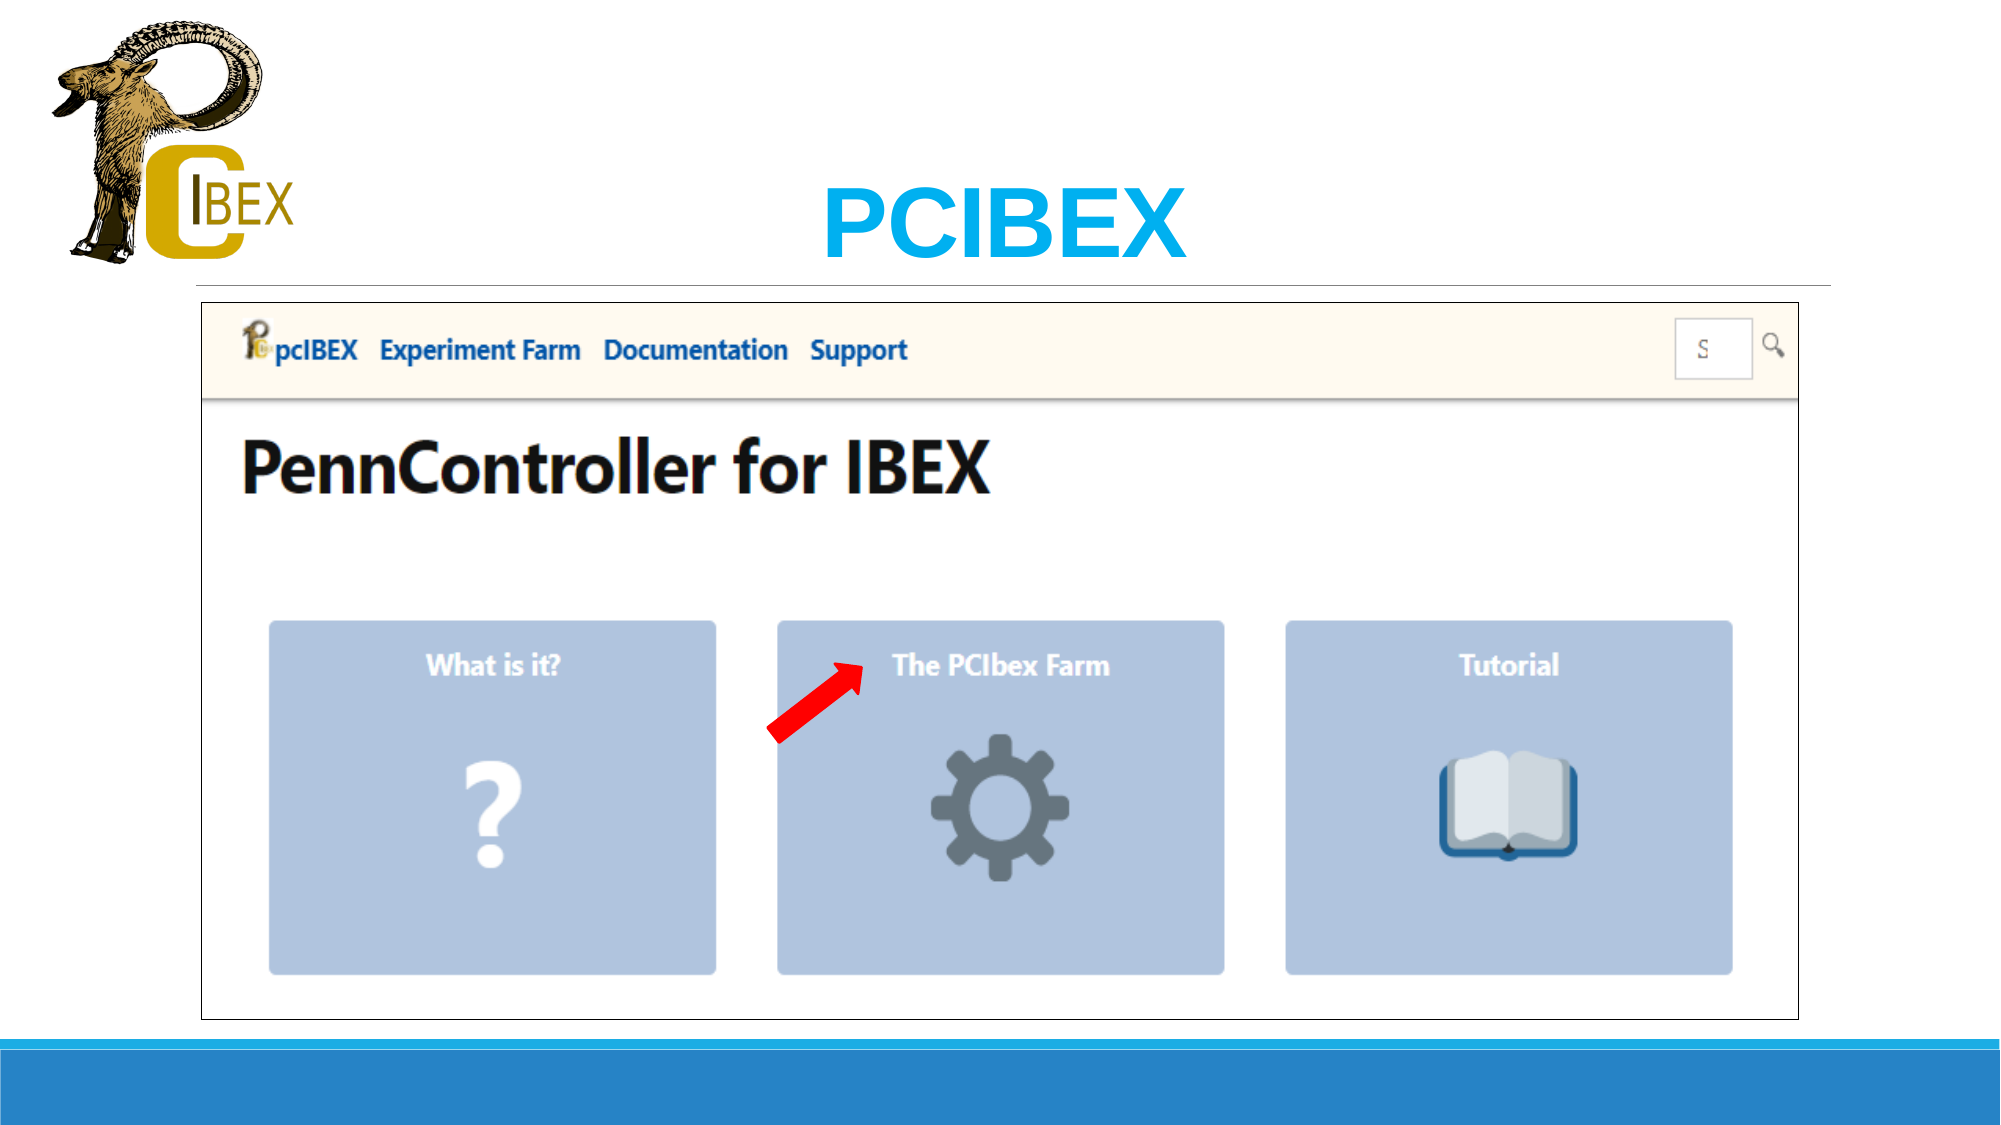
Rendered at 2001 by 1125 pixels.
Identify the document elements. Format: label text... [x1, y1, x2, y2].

title PCIBEX [180, 47, 1830, 285]
picture [43, 2, 299, 276]
picture [201, 302, 1799, 1020]
